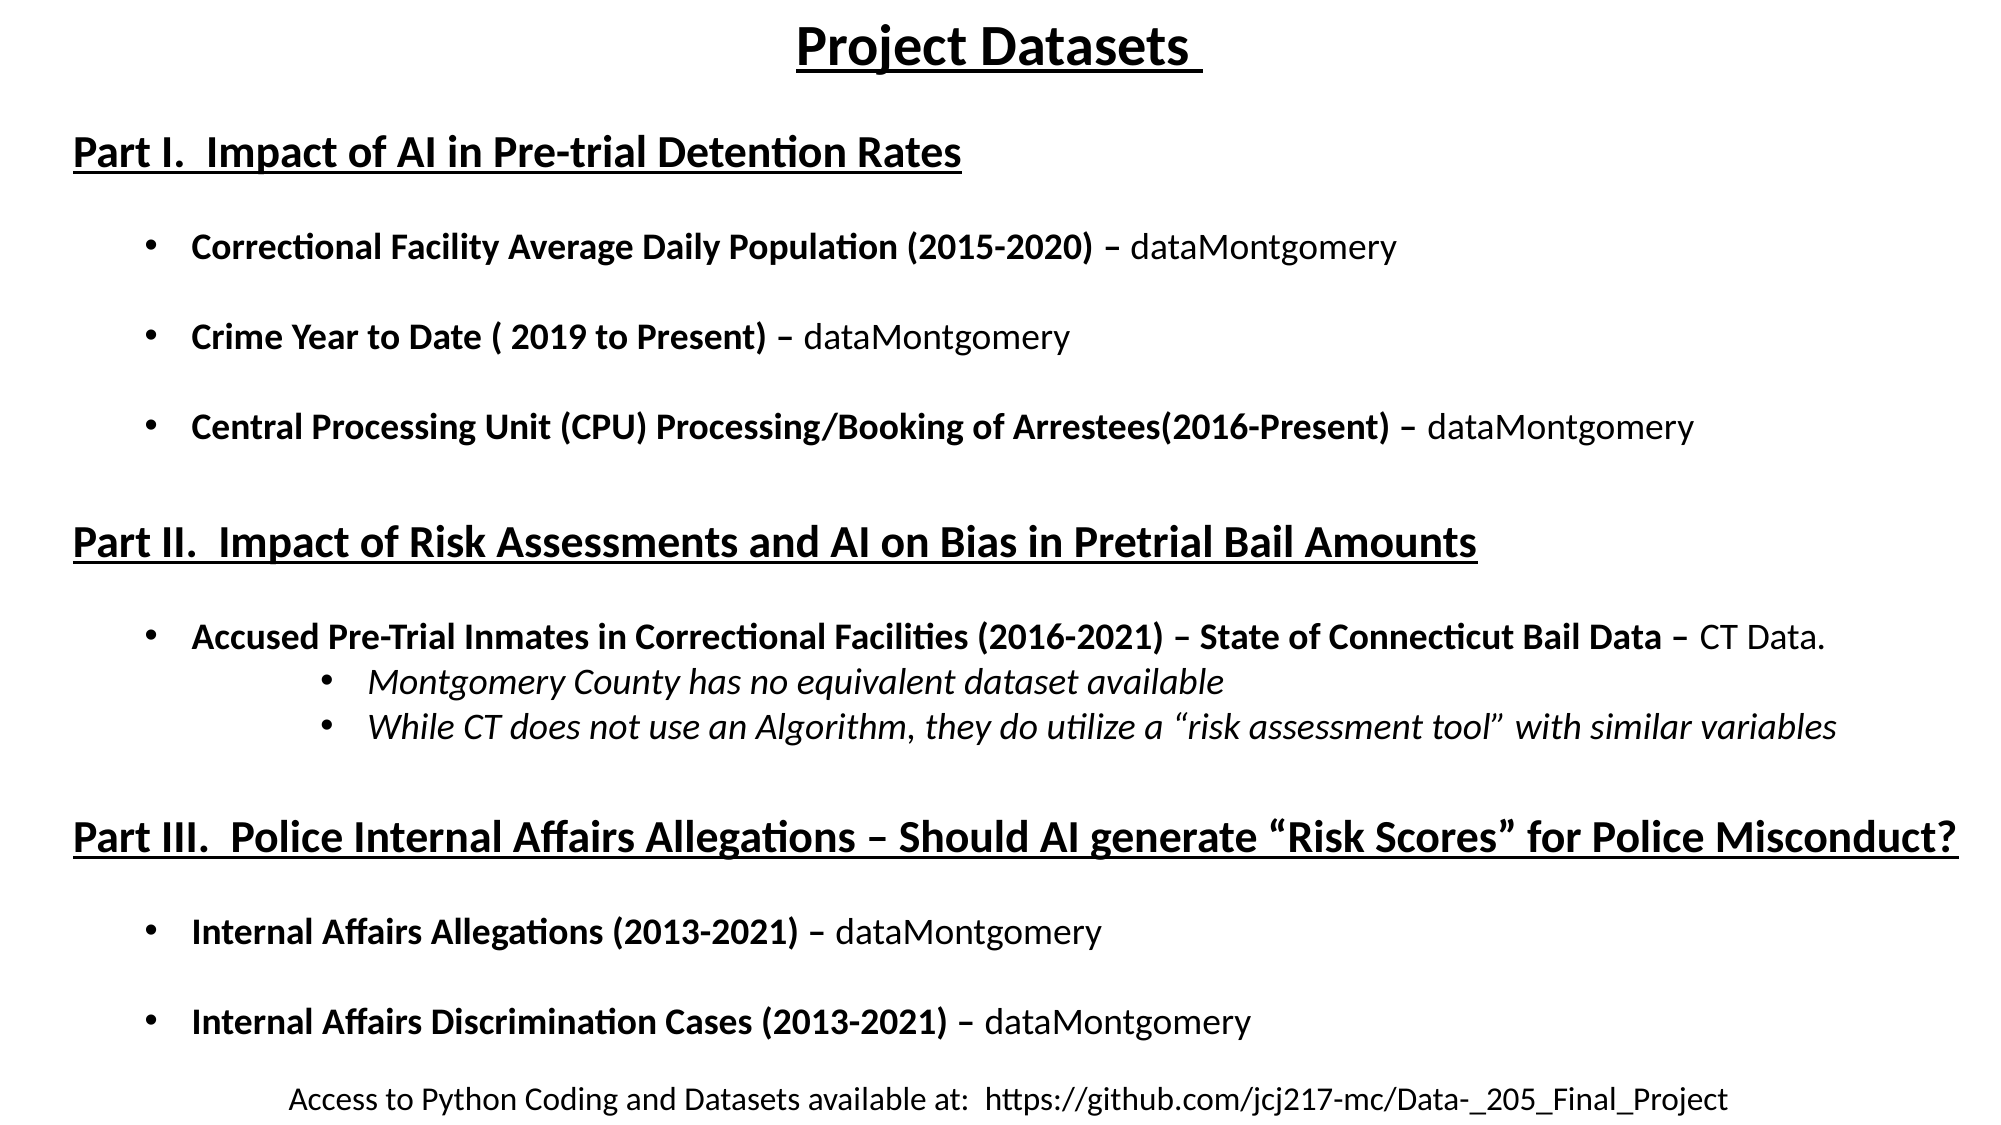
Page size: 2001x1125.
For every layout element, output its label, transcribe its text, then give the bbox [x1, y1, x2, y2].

text_box Access to Python Coding and Datasets available at: https://github.com/jcj217-mc/Data-_205_Final_Project [273, 1069, 1747, 1125]
text_box Project Datasets Part I. Impact of AI in Pre-trial Detention Rates Correctional Facility Average Daily Population (2015-2020) – dataMontgomery Crime Year to Date ( 2019 to Present) – dataMontgomery Central Processing Unit (CPU) Processing/Booking of Arrestees(2016-Present) – dataMontgomery Part II. Impact of Risk Assessments and AI on Bias in Pretrial Bail Amounts Accused Pre-Trial Inmates in Correctional Facilities (2016-2021) – State of Connecticut Bail Data – CT Data. Montgomery County has no equivalent dataset available While CT does not use an Algorithm, they do utilize a “risk assessment tool” with similar variables Part III. Police Internal Affairs Allegations – Should AI generate “Risk Scores” for Police Misconduct? Internal Affairs Allegations (2013-2021) – dataMontgomery Internal Affairs Discrimination Cases (2013-2021) – dataMontgomery [0, 0, 2000, 1125]
